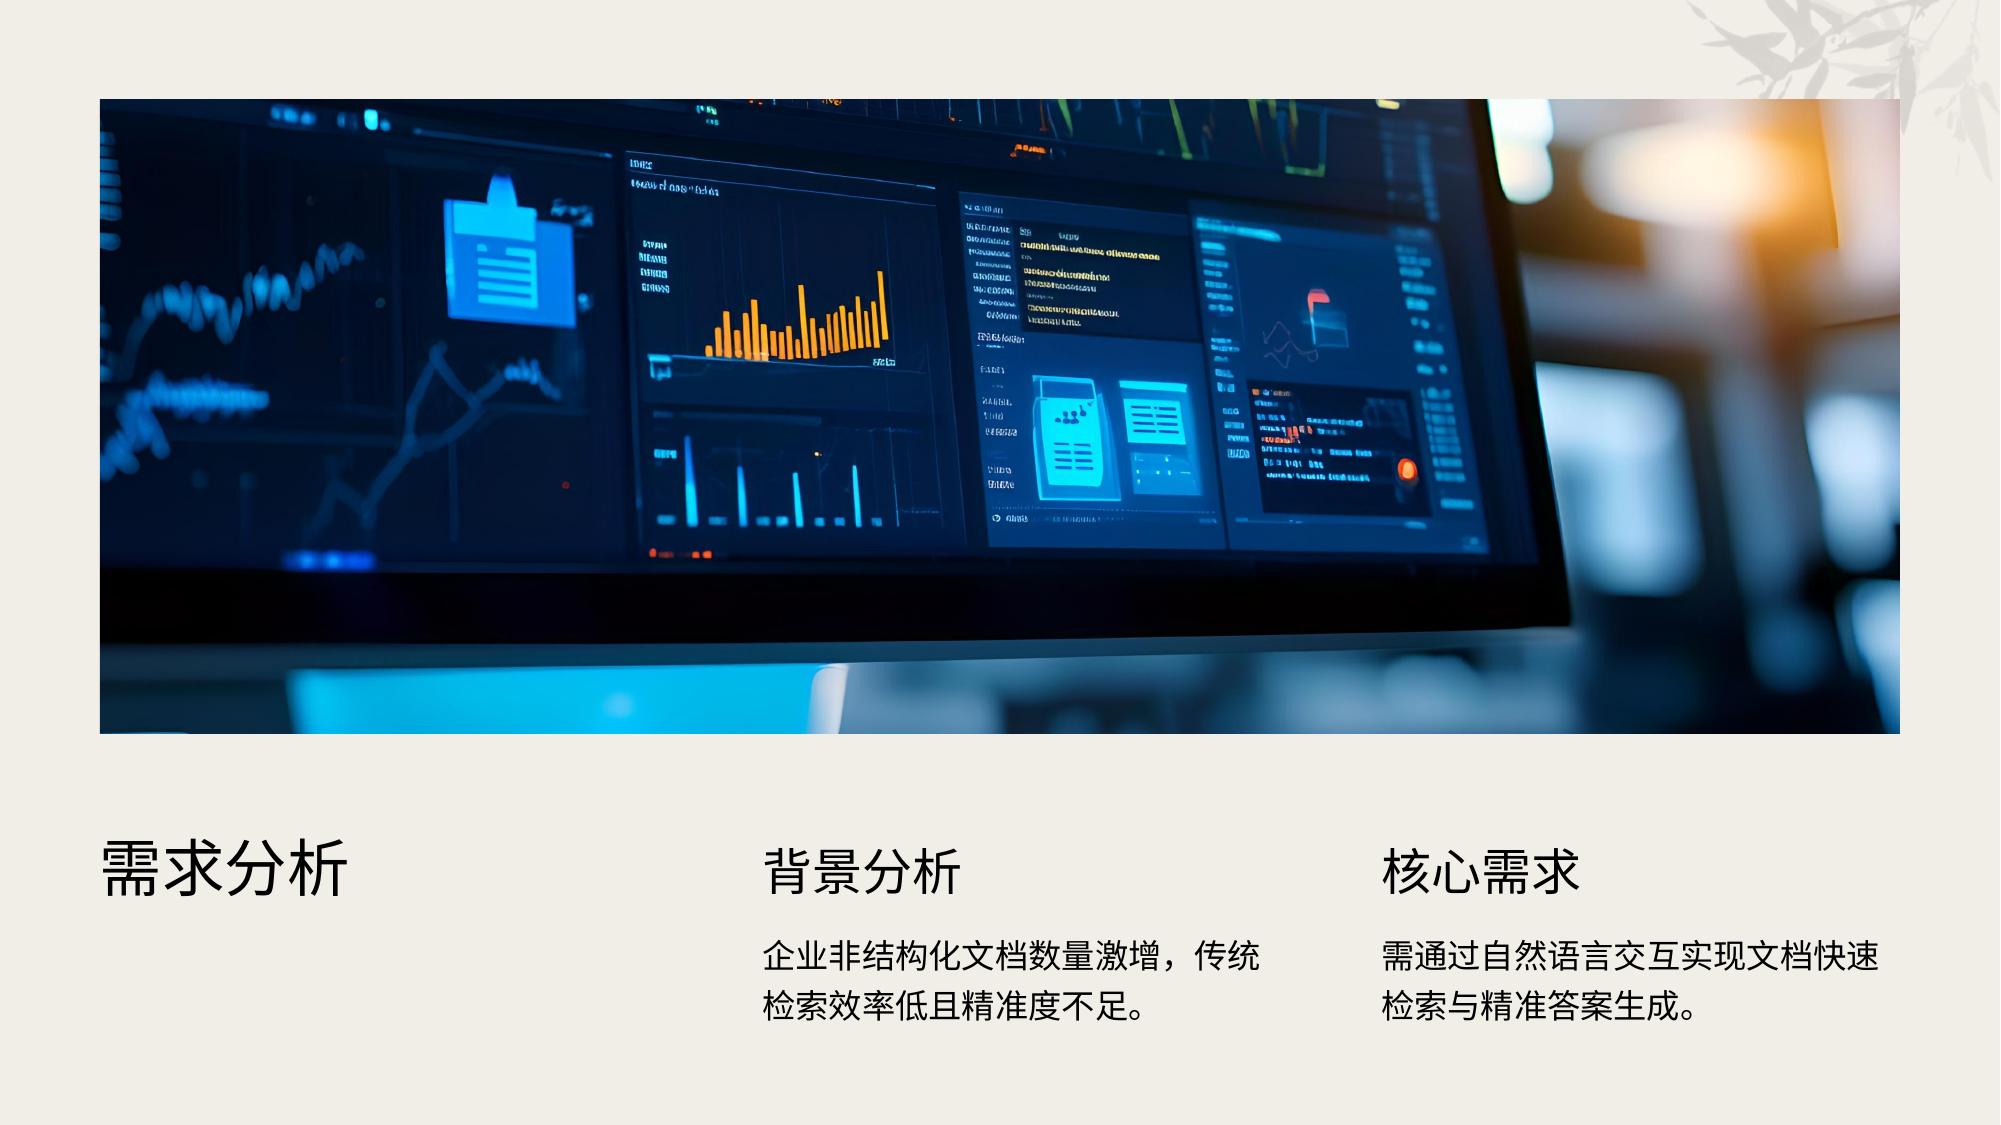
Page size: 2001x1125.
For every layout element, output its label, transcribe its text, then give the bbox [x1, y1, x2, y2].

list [99, 99, 1900, 734]
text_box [762, 833, 1900, 1025]
title 需求分析 [99, 820, 663, 1021]
